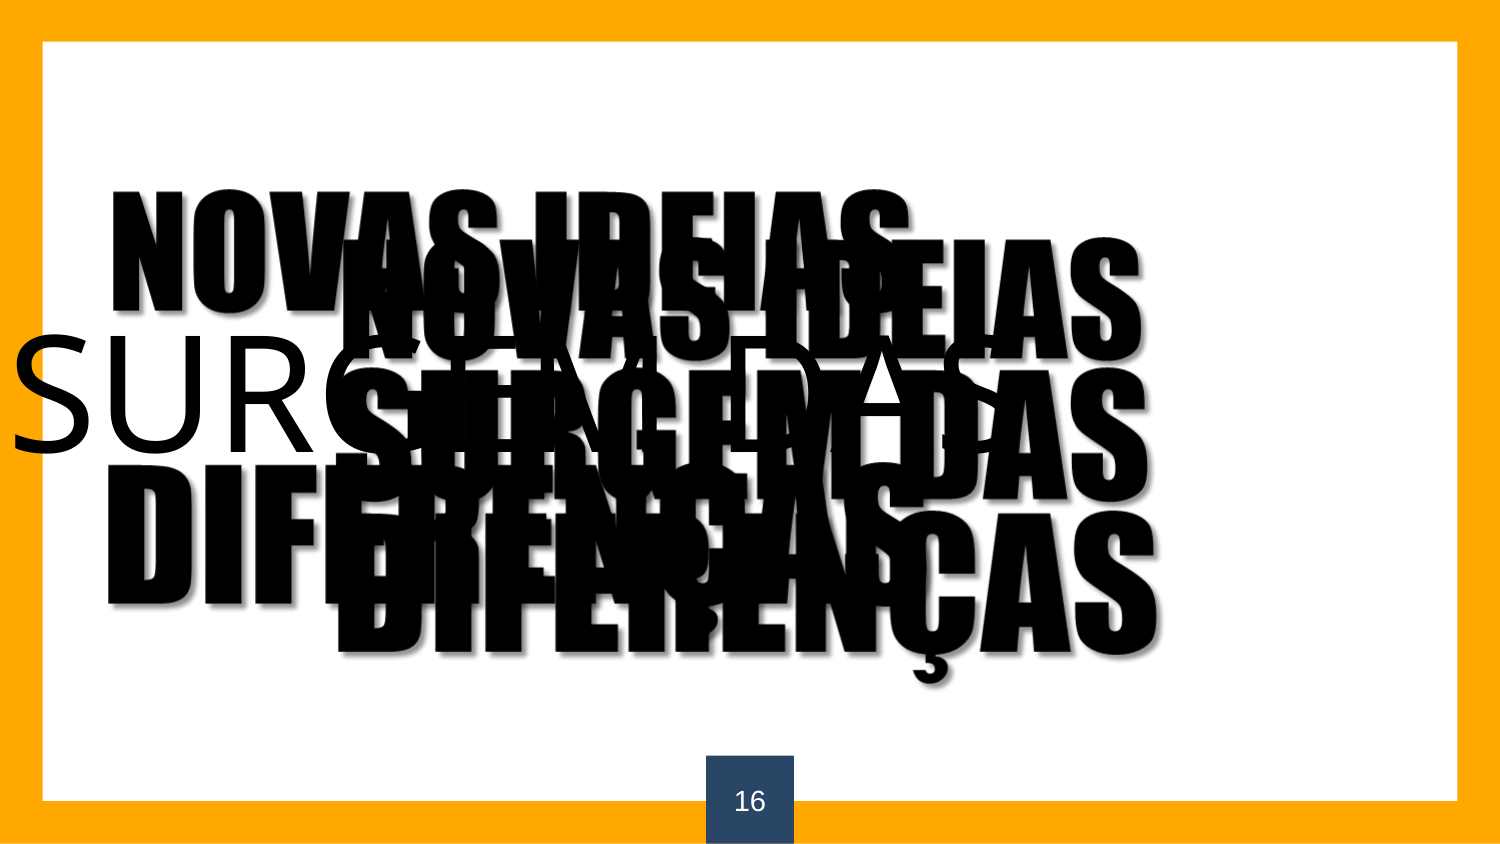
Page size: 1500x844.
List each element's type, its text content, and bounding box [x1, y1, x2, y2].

picture [0, 114, 1277, 693]
slide_number 16 [705, 755, 794, 844]
text_box SURGEM DAS [0, 102, 1039, 373]
